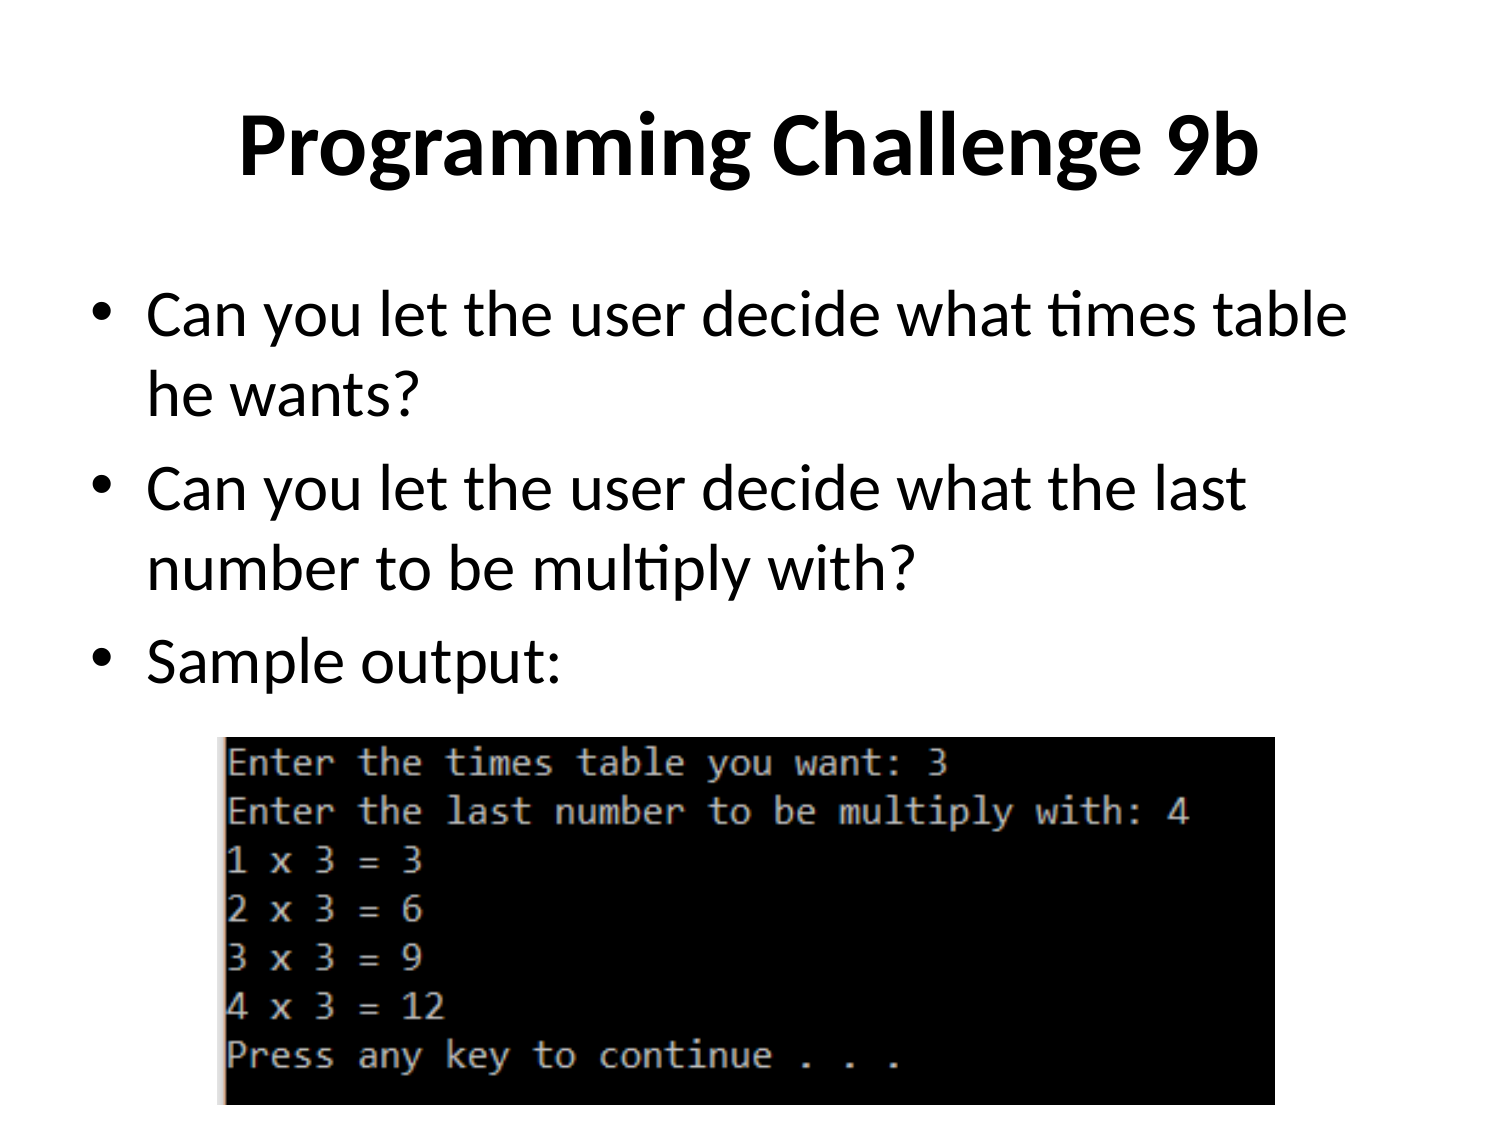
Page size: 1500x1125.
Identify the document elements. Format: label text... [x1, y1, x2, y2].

list Can you let the user decide what times table he wants? Can you let the user decide what the last number to be multiply with? Sample output: [75, 262, 1425, 1005]
title Programming Challenge 9b [75, 45, 1425, 233]
picture [217, 737, 1276, 1105]
